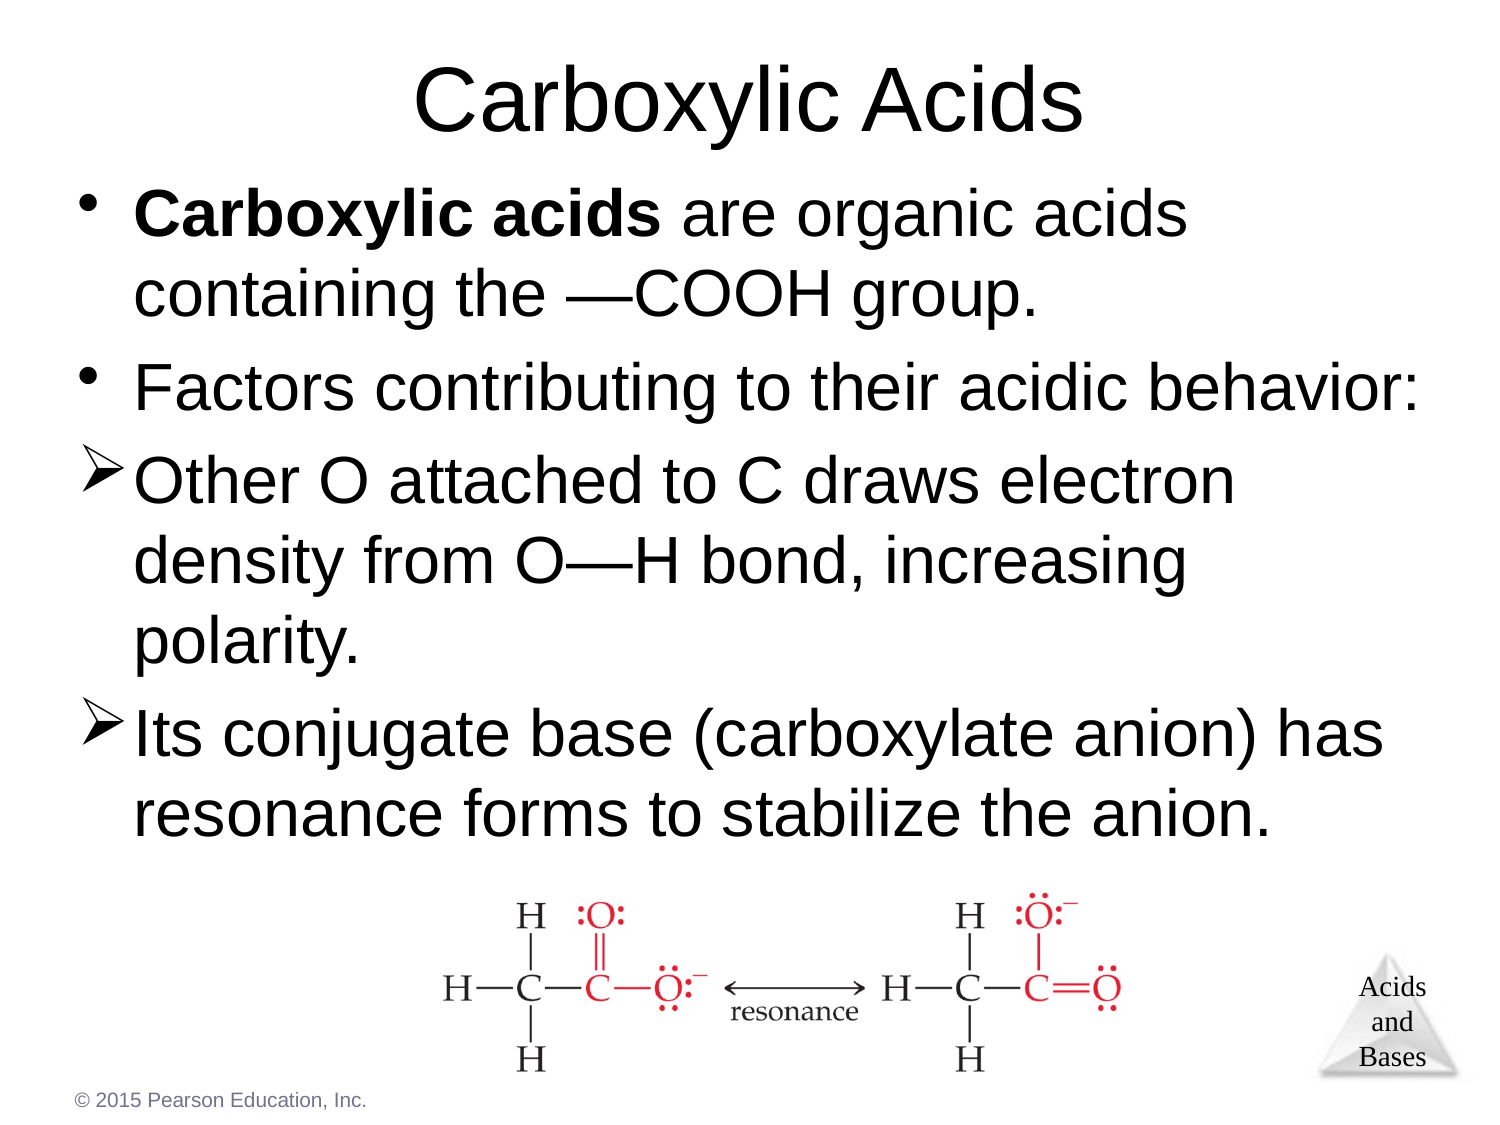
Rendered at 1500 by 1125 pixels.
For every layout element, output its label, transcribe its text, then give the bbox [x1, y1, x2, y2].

picture [437, 887, 1126, 1076]
list Carboxylic acids are organic acids containing the —COOH group. Factors contributing to their acidic behavior: Other O attached to C draws electron density from O—H bond, increasing polarity. Its conjugate base (carboxylate anion) has resonance forms to stabilize the anion. [62, 162, 1451, 801]
picture [1275, 899, 1500, 1125]
title Carboxylic Acids [0, 1, 1500, 190]
